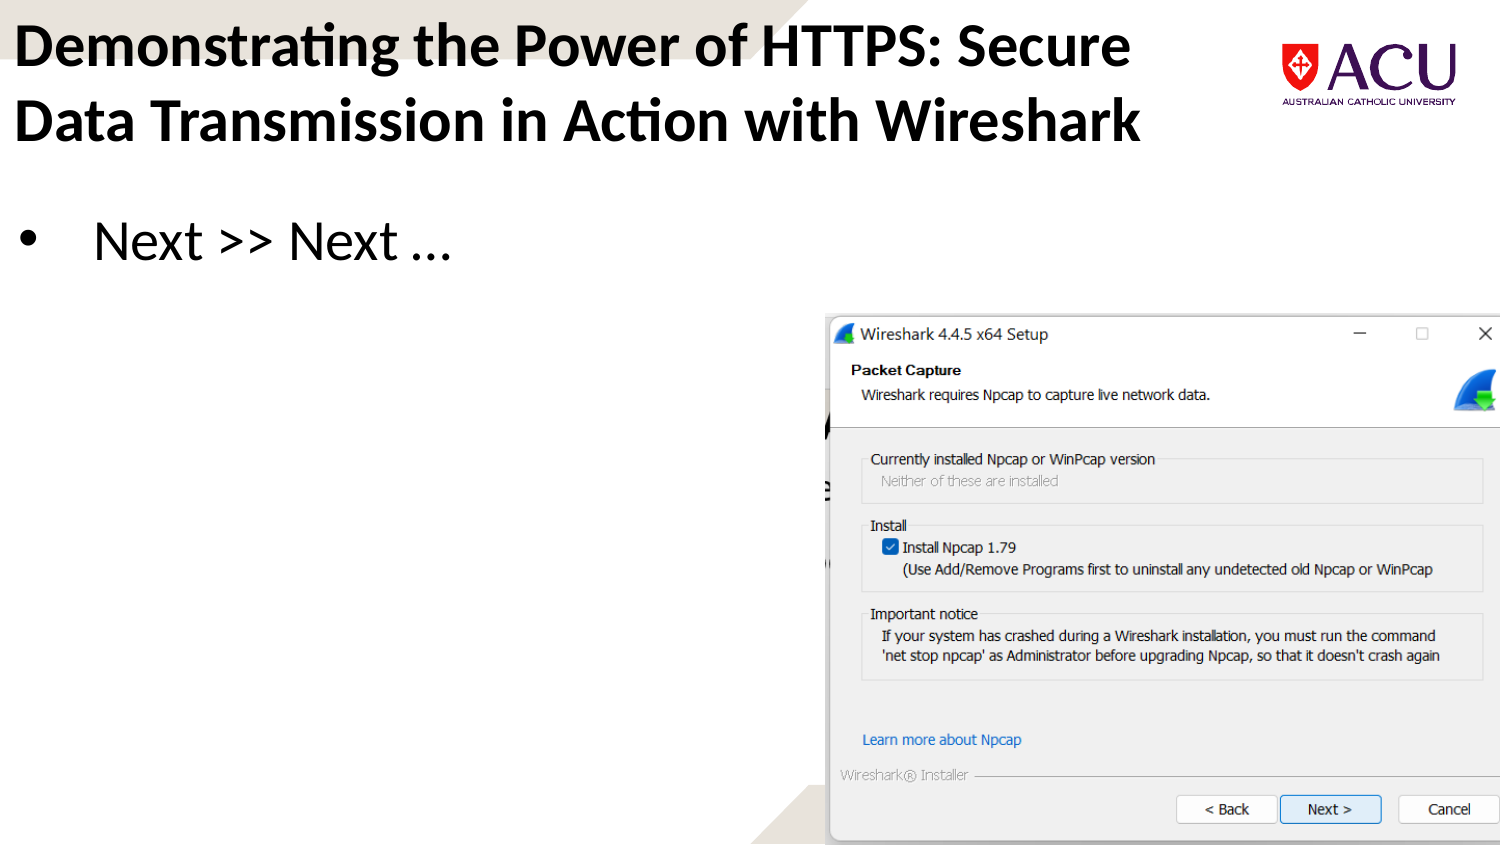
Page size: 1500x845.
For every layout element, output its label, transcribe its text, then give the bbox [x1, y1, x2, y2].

text_box Next >> Next … [3, 161, 1042, 280]
picture [1288, 49, 1312, 80]
text_box Demonstrating the Power of HTTPS: Secure Data Transmission in Action with Wireshark [0, 0, 1250, 161]
picture [824, 312, 1500, 845]
